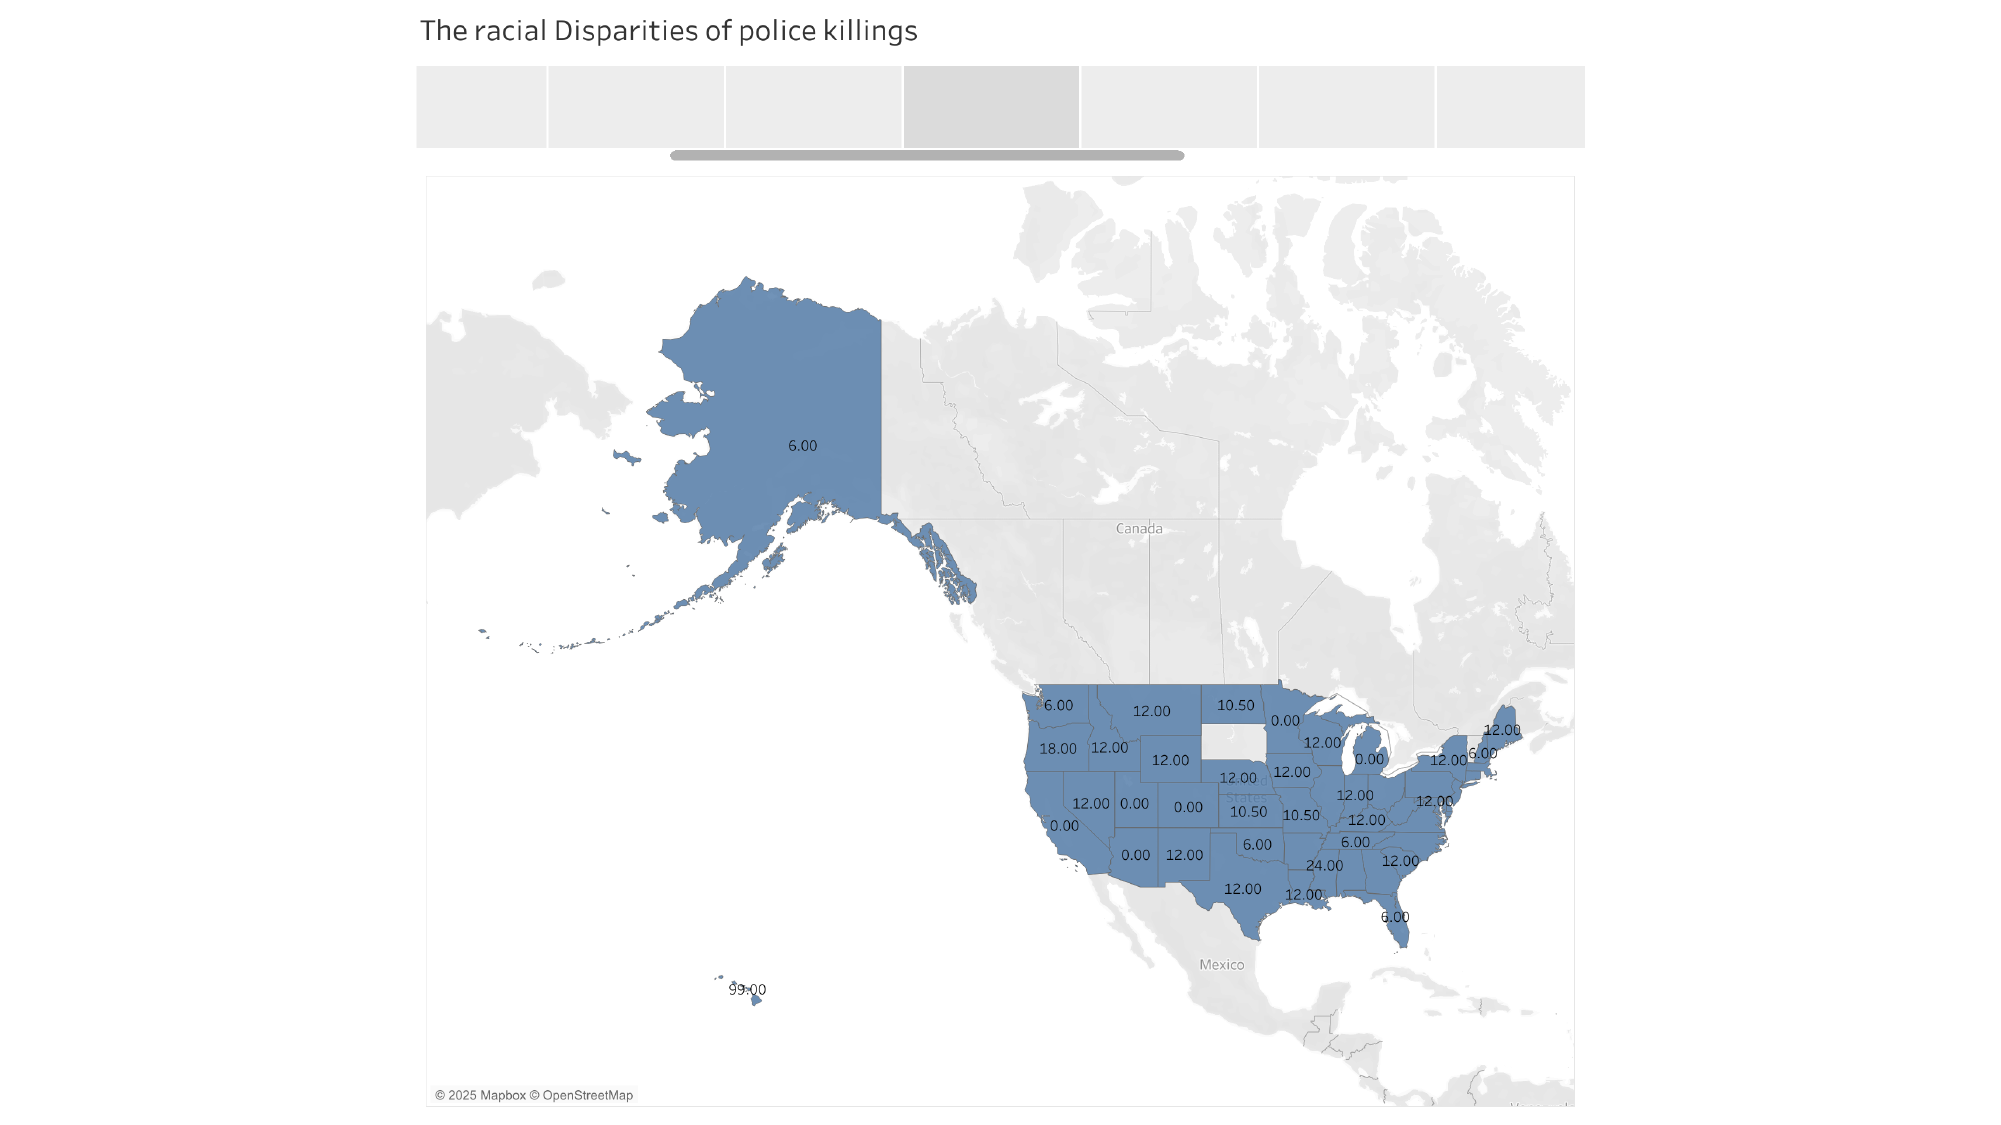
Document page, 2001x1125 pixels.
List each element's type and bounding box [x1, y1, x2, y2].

picture [407, 0, 1593, 1125]
